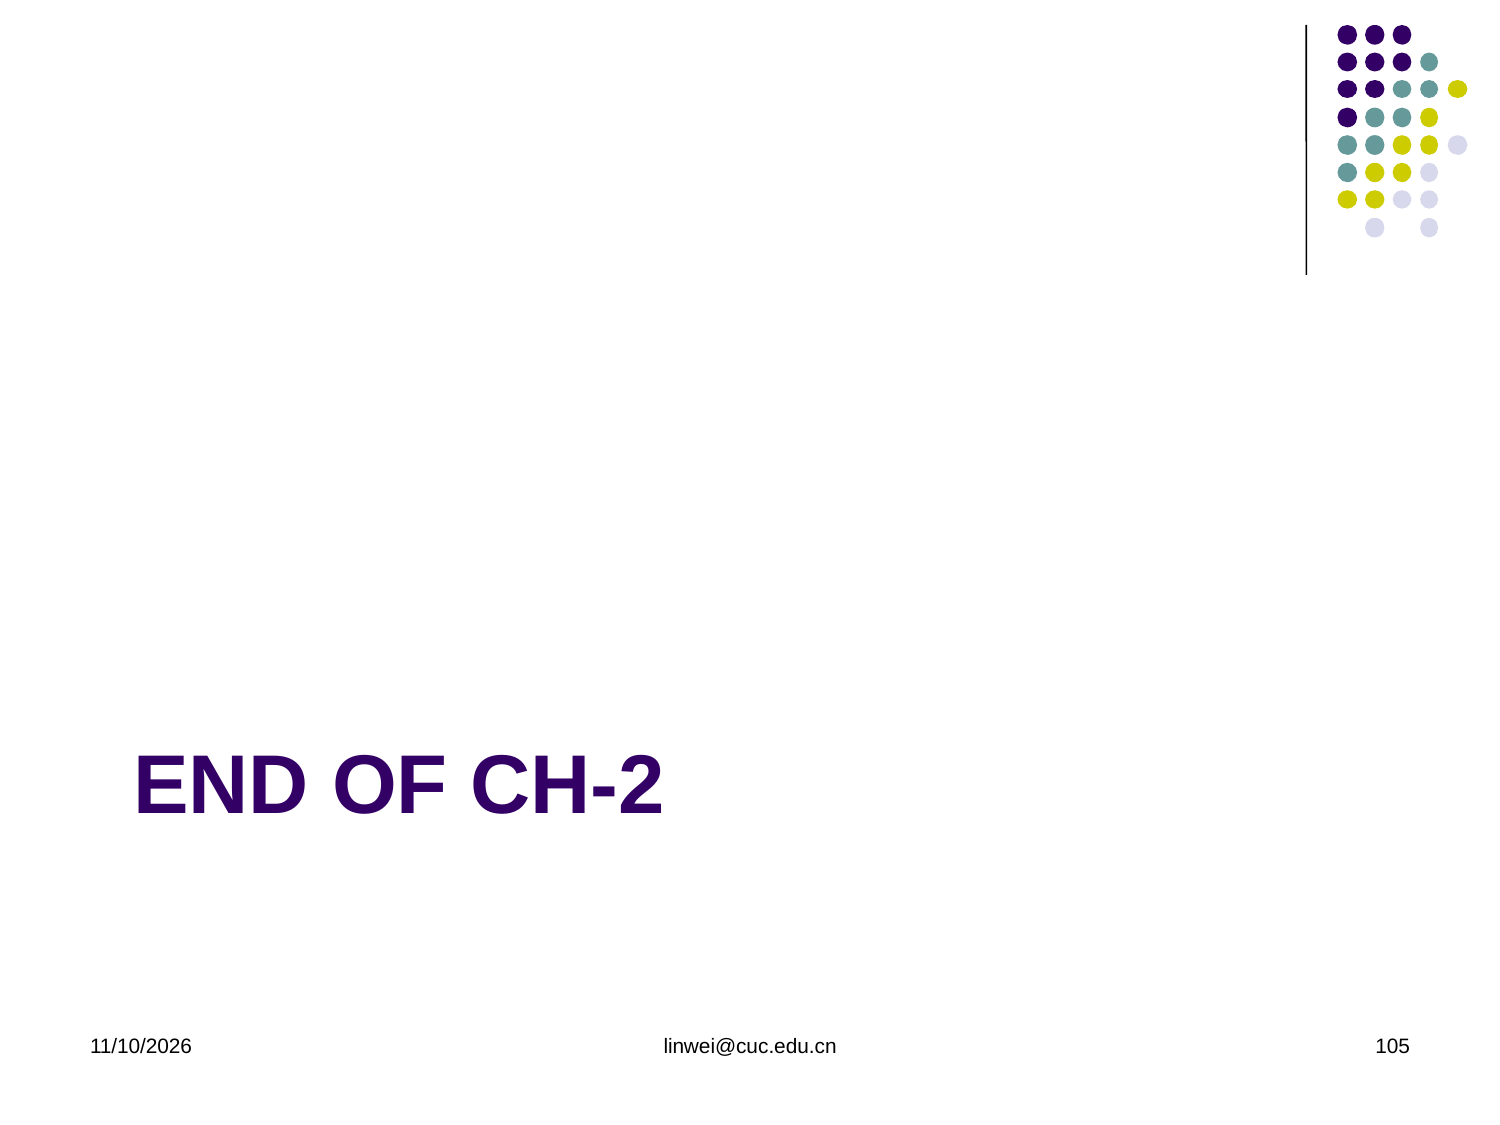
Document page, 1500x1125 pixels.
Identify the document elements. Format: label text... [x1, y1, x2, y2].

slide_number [74, 1024, 426, 1101]
footer linwei@cuc.edu.cn [512, 1024, 988, 1101]
title End of Ch-2 [118, 722, 1394, 947]
slide_number 105 [1074, 1024, 1426, 1101]
